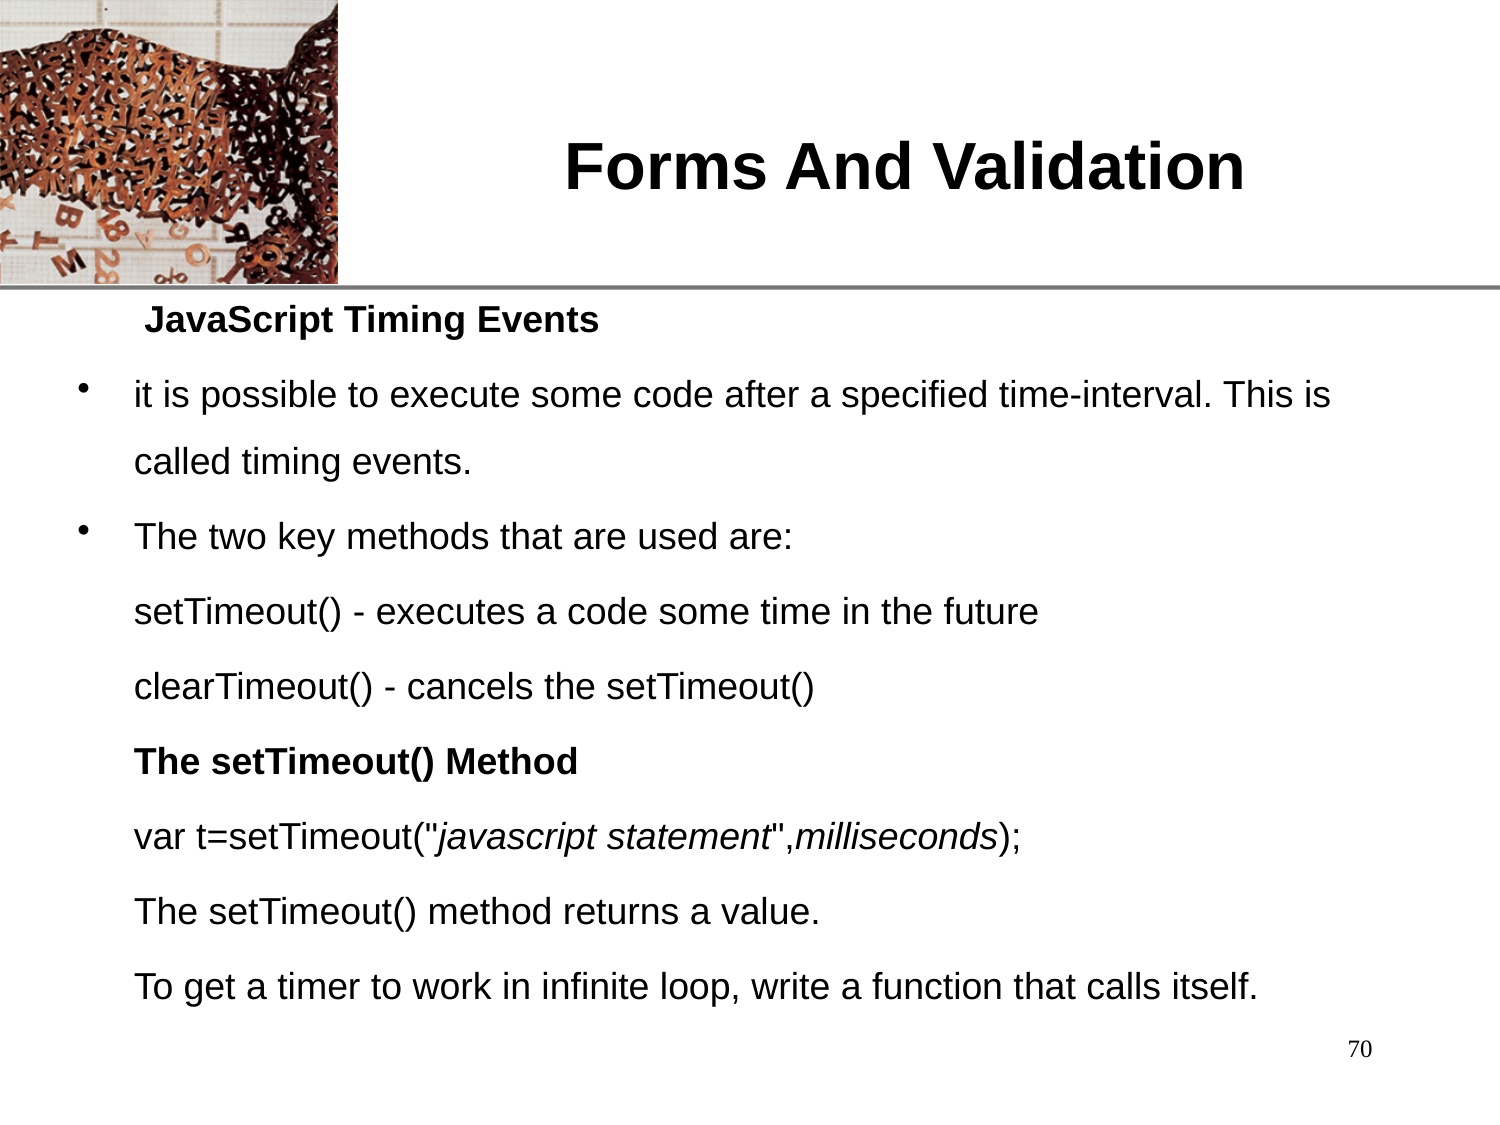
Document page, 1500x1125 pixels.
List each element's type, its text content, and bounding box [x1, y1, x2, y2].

title Forms And Validation [337, 62, 1476, 263]
list JavaScript Timing Events it is possible to execute some code after a specified time-interval. This is called timing events. The two key methods that are used are: setTimeout() - executes a code some time in the future clearTimeout() - cancels the setTimeout() The setTimeout() Method var t=setTimeout("javascript statement",milliseconds); The setTimeout() method returns a value. To get a timer to work in infinite loop, write a function that calls itself. [62, 287, 1438, 1125]
picture [0, 0, 338, 284]
